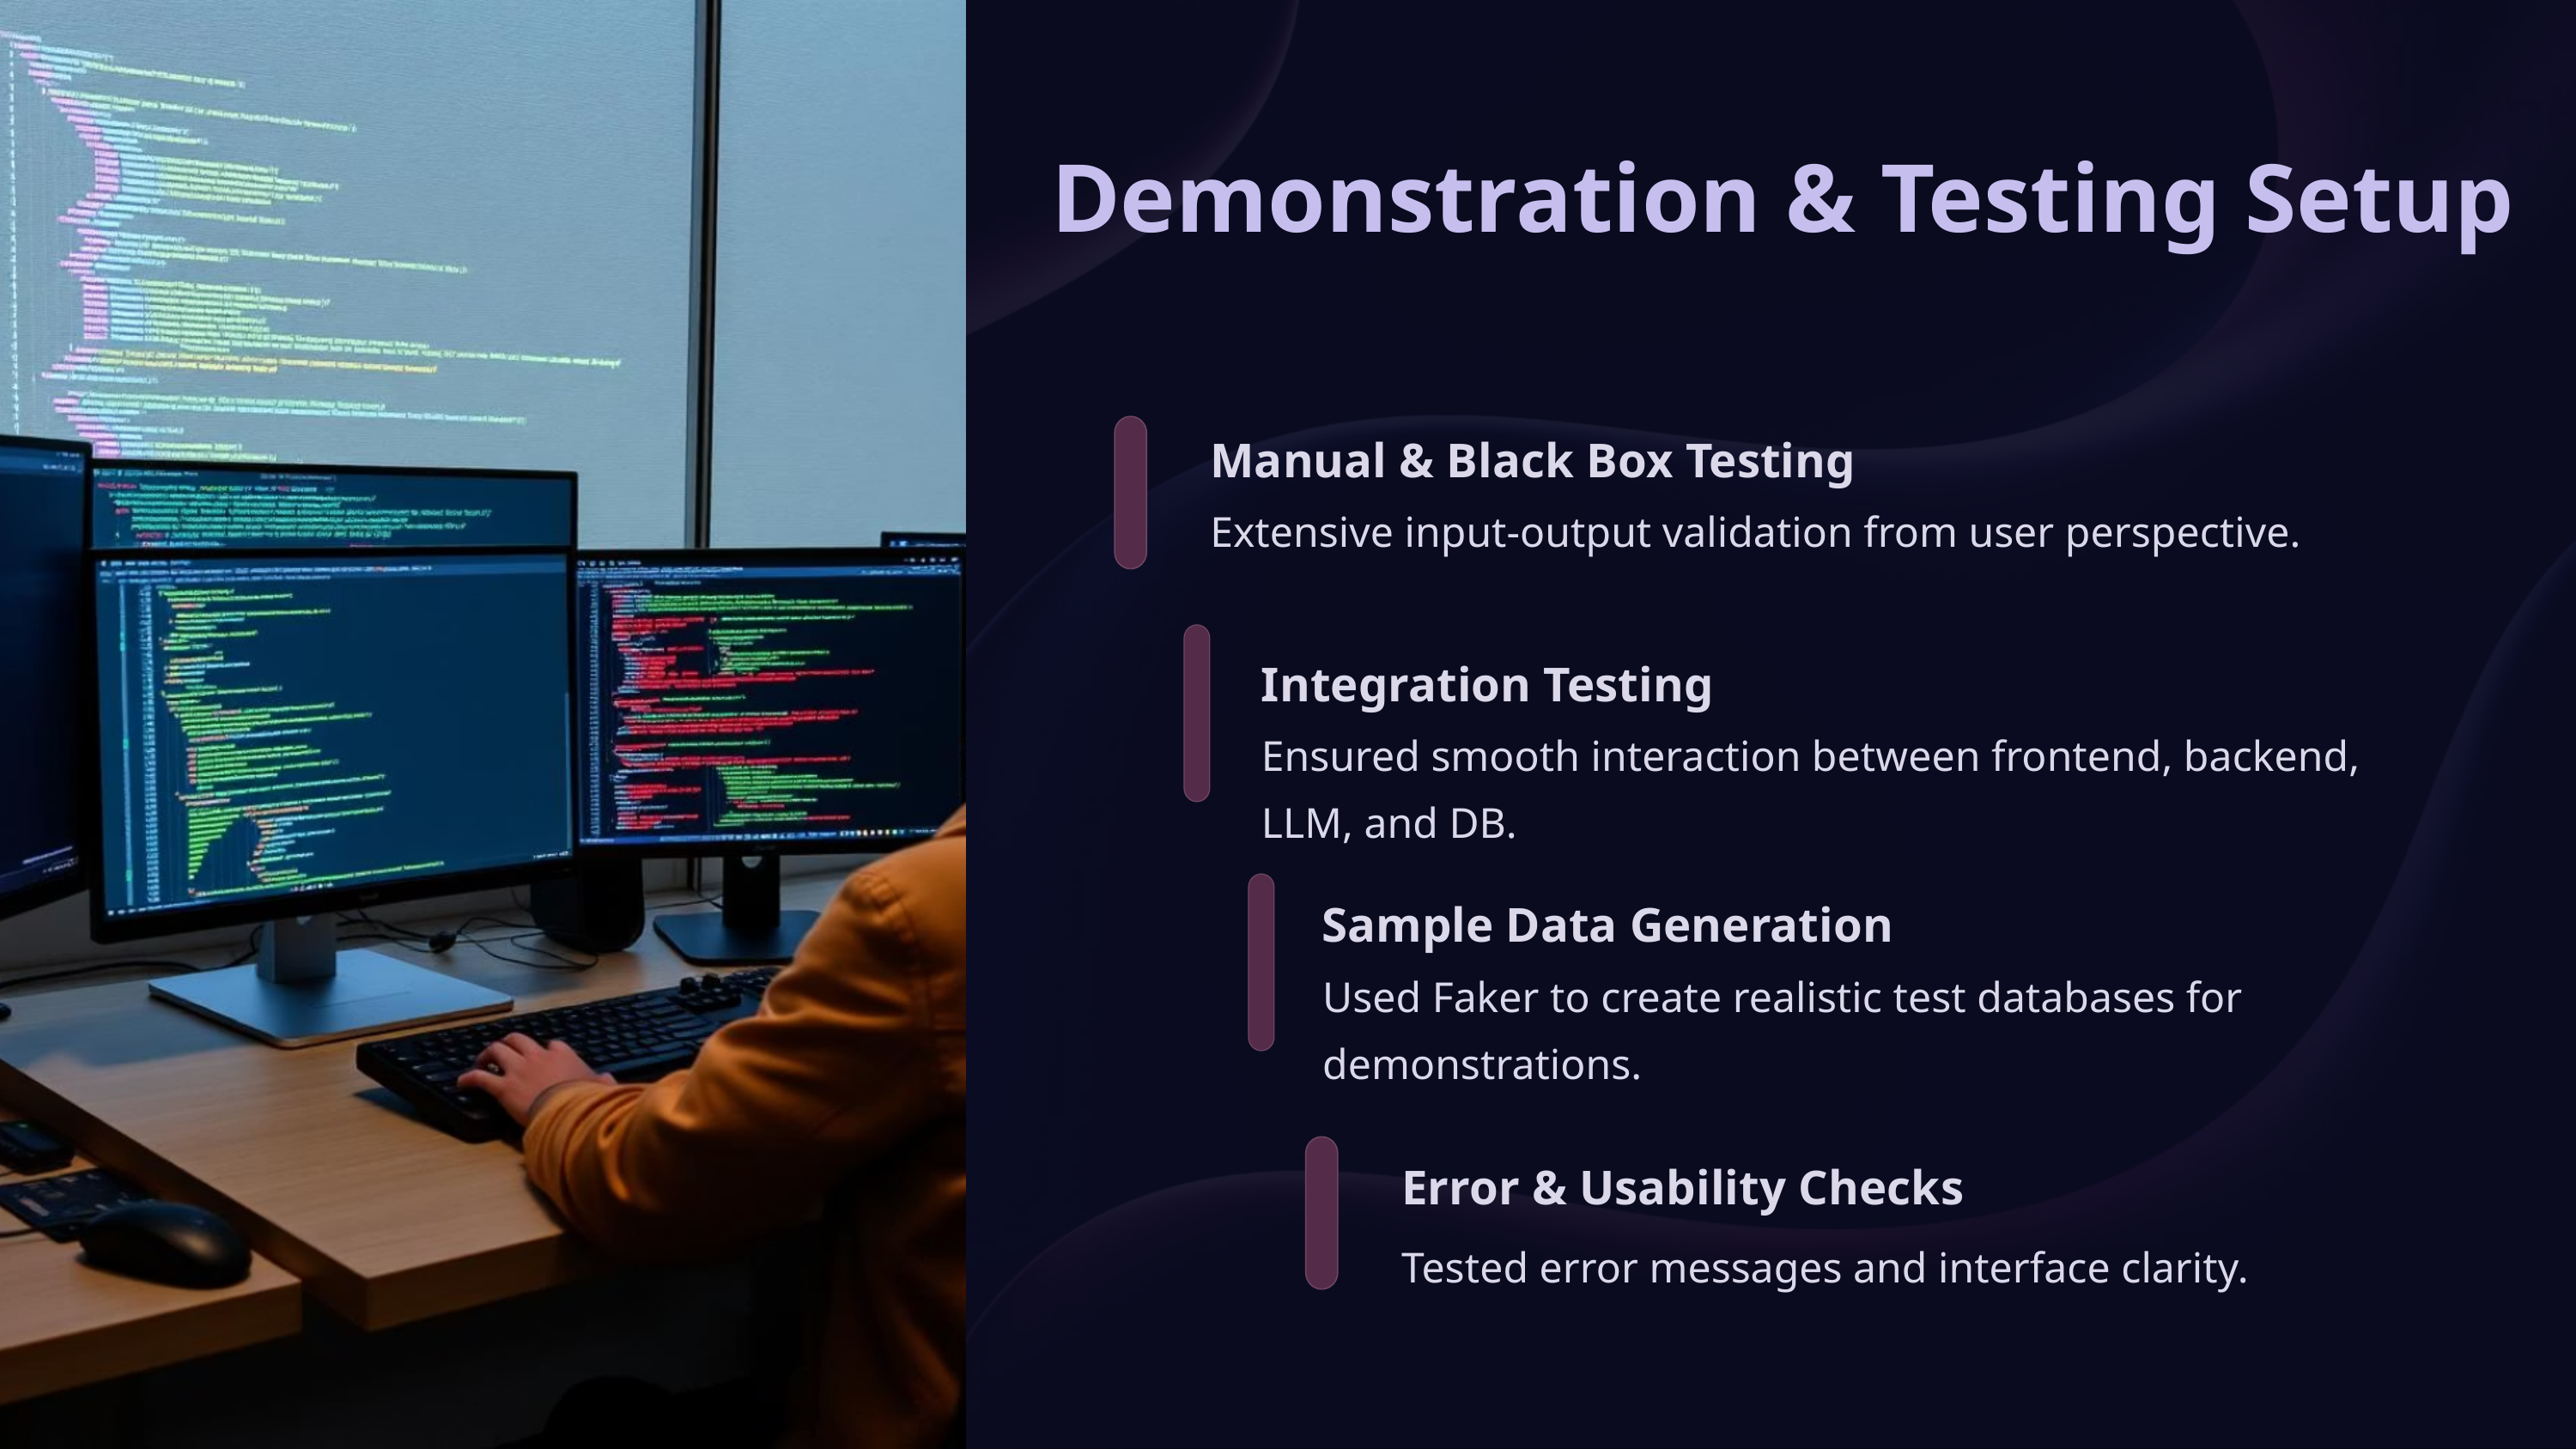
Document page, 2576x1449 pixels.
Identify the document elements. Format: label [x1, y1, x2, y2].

text_box [0, 0, 2576, 1449]
text_box [1183, 624, 1211, 803]
text_box [1304, 1136, 1339, 1290]
text_box [1248, 873, 1275, 1052]
text_box [1114, 415, 1148, 570]
